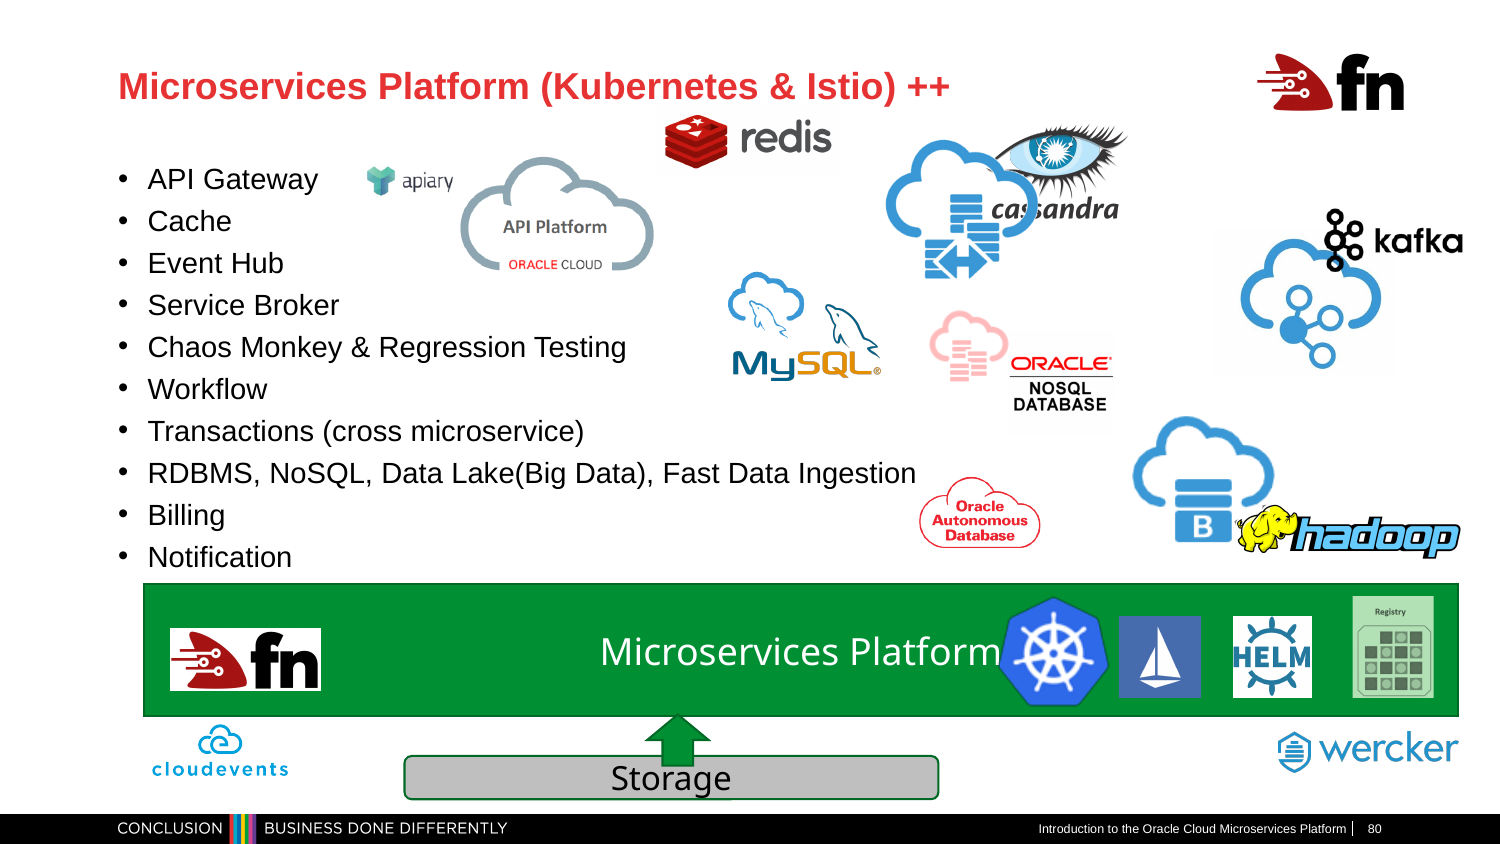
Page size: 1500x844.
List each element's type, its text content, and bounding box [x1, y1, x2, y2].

picture [239, 814, 1500, 844]
picture [1278, 731, 1459, 773]
picture [459, 103, 840, 278]
picture [995, 592, 1113, 712]
picture [712, 260, 881, 381]
picture [1352, 596, 1434, 699]
picture [1233, 616, 1312, 698]
picture [1212, 198, 1472, 381]
slide_number 80 [1358, 820, 1382, 839]
picture [884, 121, 1131, 282]
picture [150, 722, 290, 778]
picture [929, 307, 1464, 562]
footer Introduction to the Oracle Cloud Microservices Platform [814, 820, 1347, 839]
list API Gateway Cache Event Hub Service Broker Chaos Monkey & Regression Testing Workflow Transactions (cross microservice) RDBMS, NoSQL, Data Lake(Big Data), Fast Data Ingestion Billing Notification [118, 153, 1205, 774]
title Microservices Platform (Kubernetes & Istio) ++ [118, 47, 1205, 130]
picture [170, 628, 321, 692]
text_box [647, 714, 709, 766]
picture [0, 814, 236, 844]
text_box Microservices Platform [143, 584, 1459, 717]
picture [1205, 50, 1407, 113]
picture [363, 160, 457, 200]
picture [896, 472, 1064, 555]
text_box Storage [404, 755, 939, 800]
picture [1119, 616, 1201, 698]
